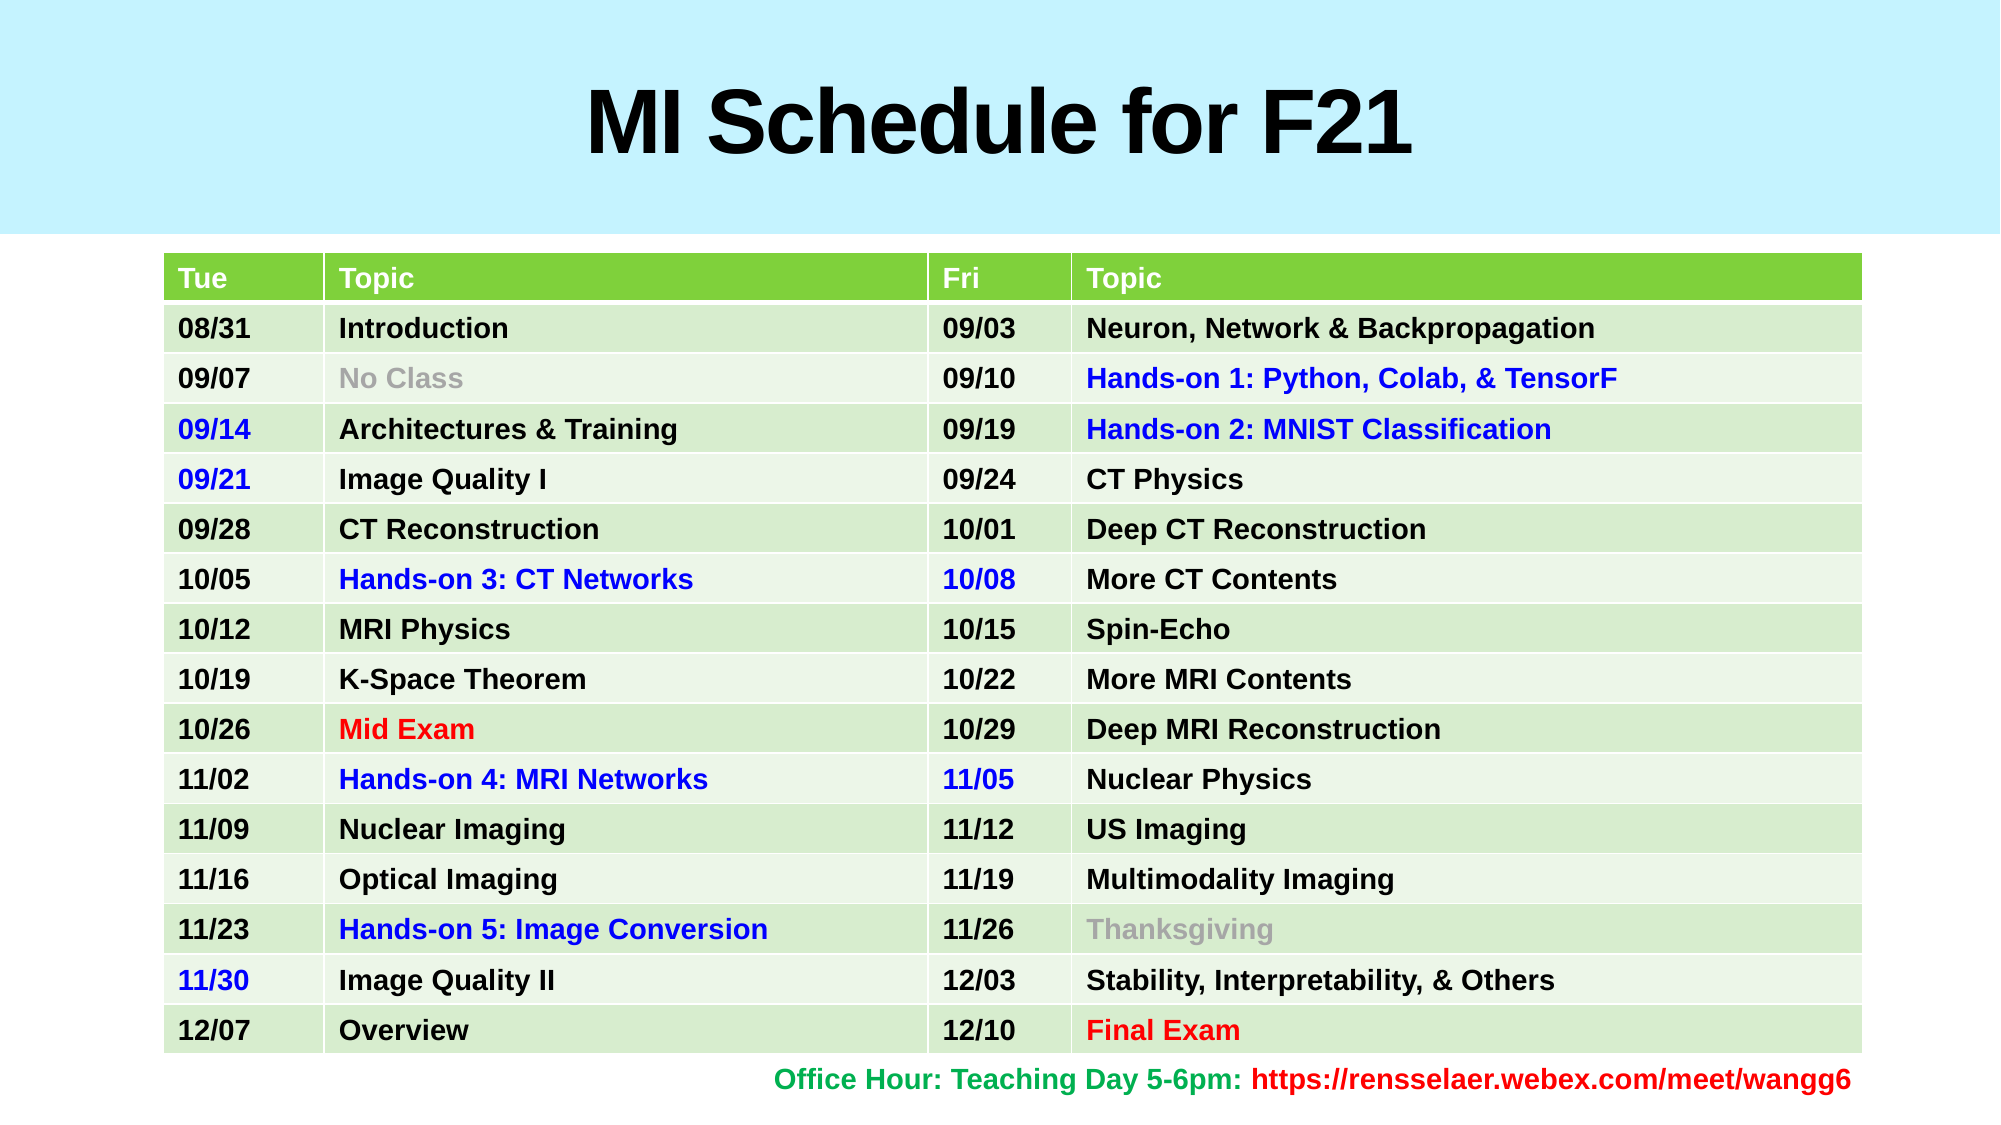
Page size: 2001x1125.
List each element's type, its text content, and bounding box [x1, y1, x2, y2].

table_header Topic [325, 253, 927, 300]
text_box Office Hour: Teaching Day 5-6pm: https://rensselaer.webex.com/meet/wangg6 [167, 1052, 1867, 1103]
table_cell K-Space Theorem [325, 654, 927, 702]
table_cell Hands-on 2: MNIST Classification [1072, 404, 1862, 452]
table_cell Multimodality Imaging [1072, 854, 1862, 903]
table_cell Stability, Interpretability, & Others [1072, 955, 1862, 1003]
table_cell 11/05 [929, 754, 1071, 803]
table_cell No Class [325, 354, 927, 402]
table_cell 11/23 [164, 904, 323, 953]
table_cell 10/01 [929, 504, 1071, 552]
table_header Topic [1072, 253, 1862, 300]
table_cell Hands-on 1: Python, Colab, & TensorF [1072, 354, 1862, 402]
table_cell Nuclear Physics [1072, 754, 1862, 803]
table_cell CT Physics [1072, 454, 1862, 502]
table_cell 09/21 [164, 454, 323, 502]
title MI Schedule for F21 [0, 0, 2000, 234]
table_cell 10/19 [164, 654, 323, 702]
table_cell 10/12 [164, 604, 323, 652]
table_cell Architectures & Training [325, 404, 927, 452]
table_cell 11/09 [164, 804, 323, 853]
table_header Fri [929, 253, 1071, 300]
table_cell Introduction [325, 305, 927, 352]
table_cell Overview [325, 1005, 927, 1052]
table_cell 10/08 [929, 554, 1071, 602]
table_cell Thanksgiving [1072, 904, 1862, 953]
table_cell 09/03 [929, 305, 1071, 352]
table_cell 09/14 [164, 404, 323, 452]
table_cell Hands-on 4: MRI Networks [325, 754, 927, 803]
table_cell 09/07 [164, 354, 323, 402]
table_cell 09/10 [929, 354, 1071, 402]
table_cell 09/19 [929, 404, 1071, 452]
table_cell Deep CT Reconstruction [1072, 504, 1862, 552]
table_header Tue [164, 253, 323, 300]
table_cell 10/05 [164, 554, 323, 602]
table_cell 09/28 [164, 504, 323, 552]
table_cell 10/22 [929, 654, 1071, 702]
table_cell Optical Imaging [325, 854, 927, 903]
table_cell 12/07 [164, 1005, 323, 1053]
table_cell 09/24 [929, 454, 1071, 502]
table_cell 11/30 [164, 955, 323, 1003]
table_cell Mid Exam [325, 704, 927, 752]
table_cell MRI Physics [325, 604, 927, 652]
table_cell Deep MRI Reconstruction [1072, 704, 1862, 752]
table_cell More MRI Contents [1072, 654, 1862, 702]
table_cell 08/31 [164, 305, 323, 352]
table_cell 10/29 [929, 704, 1071, 752]
table_cell Hands-on 3: CT Networks [325, 554, 927, 602]
table_cell Image Quality I [325, 454, 927, 502]
table_cell 11/19 [929, 854, 1071, 903]
table_cell Spin-Echo [1072, 604, 1862, 652]
table_cell Final Exam [1072, 1005, 1862, 1052]
table_cell Image Quality II [325, 955, 927, 1003]
table_cell More CT Contents [1072, 554, 1862, 602]
table_cell CT Reconstruction [325, 504, 927, 552]
table_cell 12/10 [929, 1005, 1071, 1052]
table_cell 11/26 [929, 904, 1071, 953]
table_cell Nuclear Imaging [325, 804, 927, 853]
table_cell 11/16 [164, 854, 323, 903]
table_cell 11/02 [164, 754, 323, 803]
table_cell 10/26 [164, 704, 323, 752]
table_cell 12/03 [929, 955, 1071, 1003]
table_cell Hands-on 5: Image Conversion [325, 904, 927, 953]
table_cell 11/12 [929, 804, 1071, 853]
table_cell 10/15 [929, 604, 1071, 652]
table_cell US Imaging [1072, 804, 1862, 853]
table_cell Neuron, Network & Backpropagation [1072, 305, 1862, 352]
